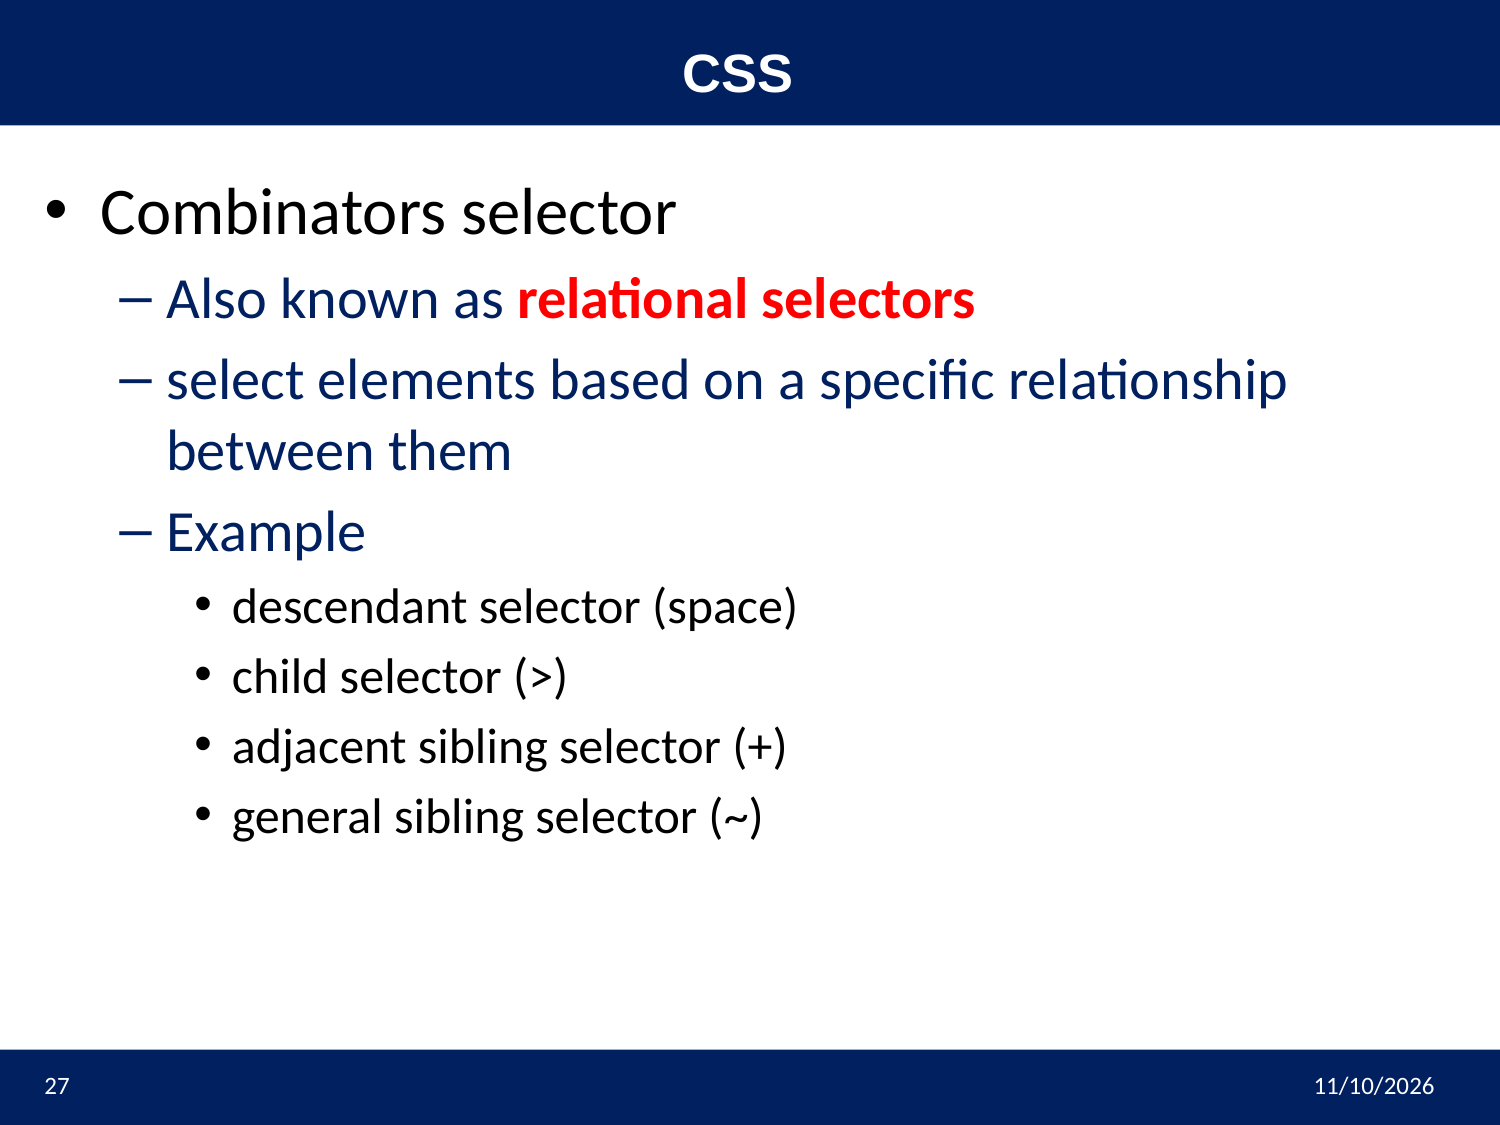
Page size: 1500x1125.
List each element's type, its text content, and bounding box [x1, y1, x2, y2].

list Combinators selector Also known as relational selectors select elements based on a specific relationship between them Example descendant selector (space) child selector (>) adjacent sibling selector (+) general sibling selector (~) [29, 160, 1450, 1035]
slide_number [1100, 1054, 1451, 1115]
slide_number 27 [29, 1054, 380, 1115]
title CSS [29, 30, 1447, 111]
